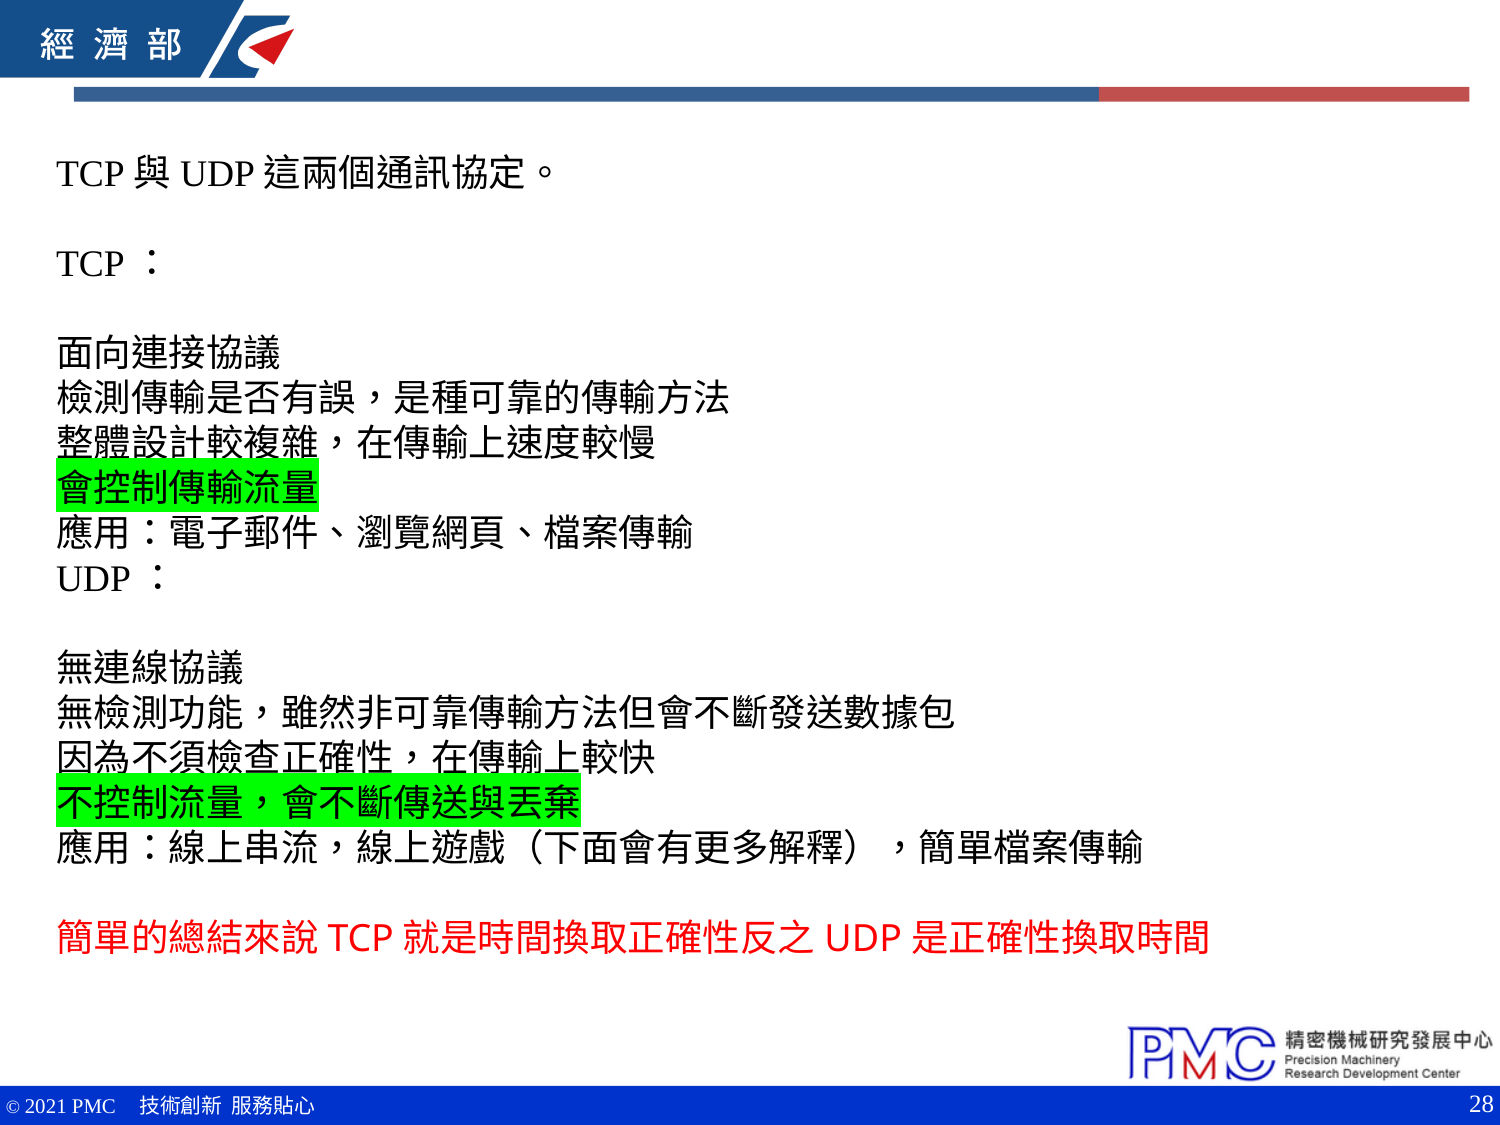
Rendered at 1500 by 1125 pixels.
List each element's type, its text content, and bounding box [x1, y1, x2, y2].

slide_number 28 [1439, 1086, 1500, 1124]
picture [1126, 1024, 1493, 1083]
picture [0, 0, 294, 78]
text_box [73, 86, 1470, 102]
text_box TCP與UDP這兩個通訊協定。 TCP： 面向連接協議 檢測傳輸是否有誤，是種可靠的傳輸方法 整體設計較複雜，在傳輸上速度較慢 會控制傳輸流量 應用：電子郵件、瀏覽網頁、檔案傳輸 UDP： 無連線協議 無檢測功能，雖然非可靠傳輸方法但會不斷發送數據包 因為不須檢查正確性，在傳輸上較快 不控制流量，會不斷傳送與丟棄 應用：線上串流，線上遊戲（下面會有更多解釋），簡單檔案傳輸 簡單的總結來說TCP就是時間換取正確性反之UDP是正確性換取時間 [41, 141, 1424, 966]
